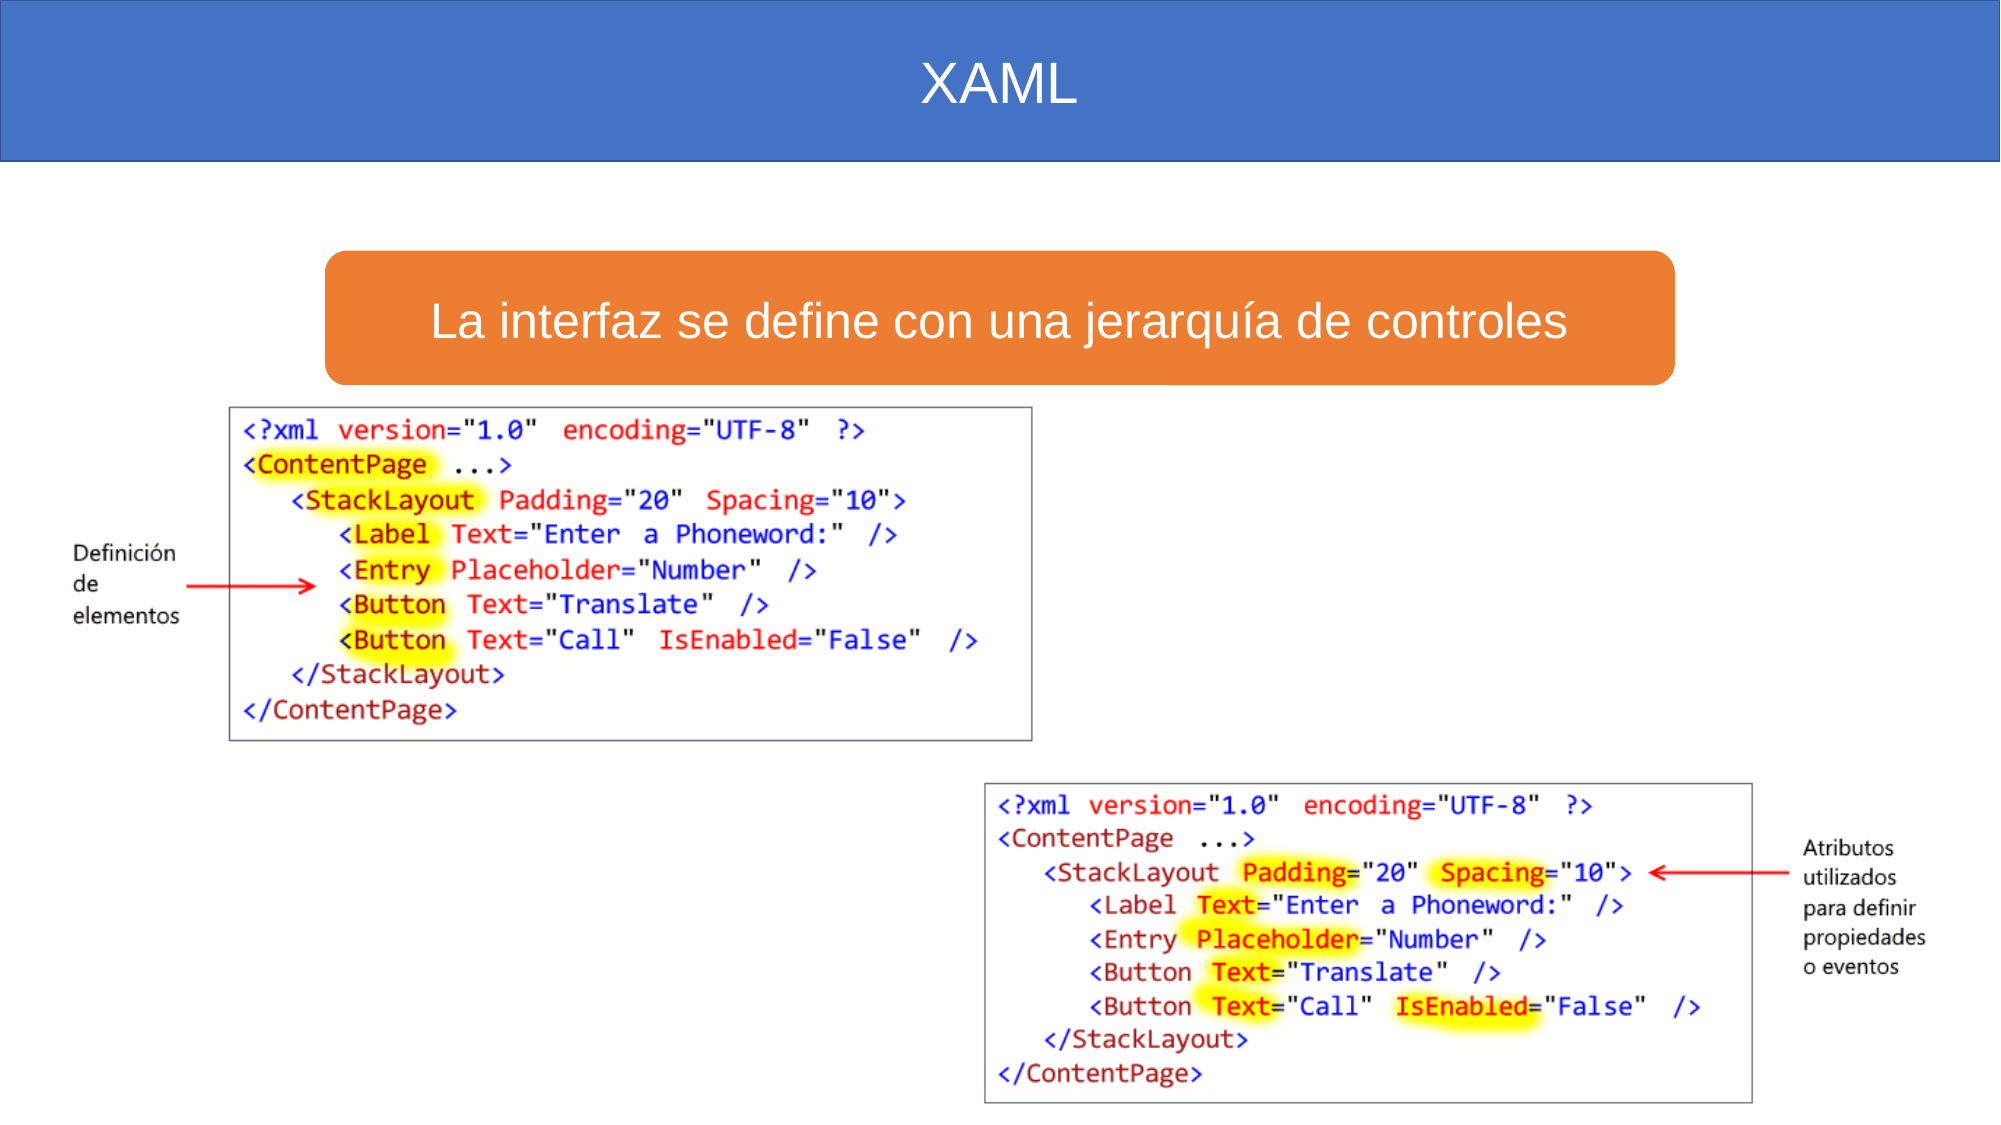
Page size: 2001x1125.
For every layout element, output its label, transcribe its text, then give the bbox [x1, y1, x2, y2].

picture [0, 385, 2000, 1125]
text_box XAML [0, 0, 2000, 162]
text_box La interfaz se define con una jerarquía de controles [323, 249, 1676, 387]
